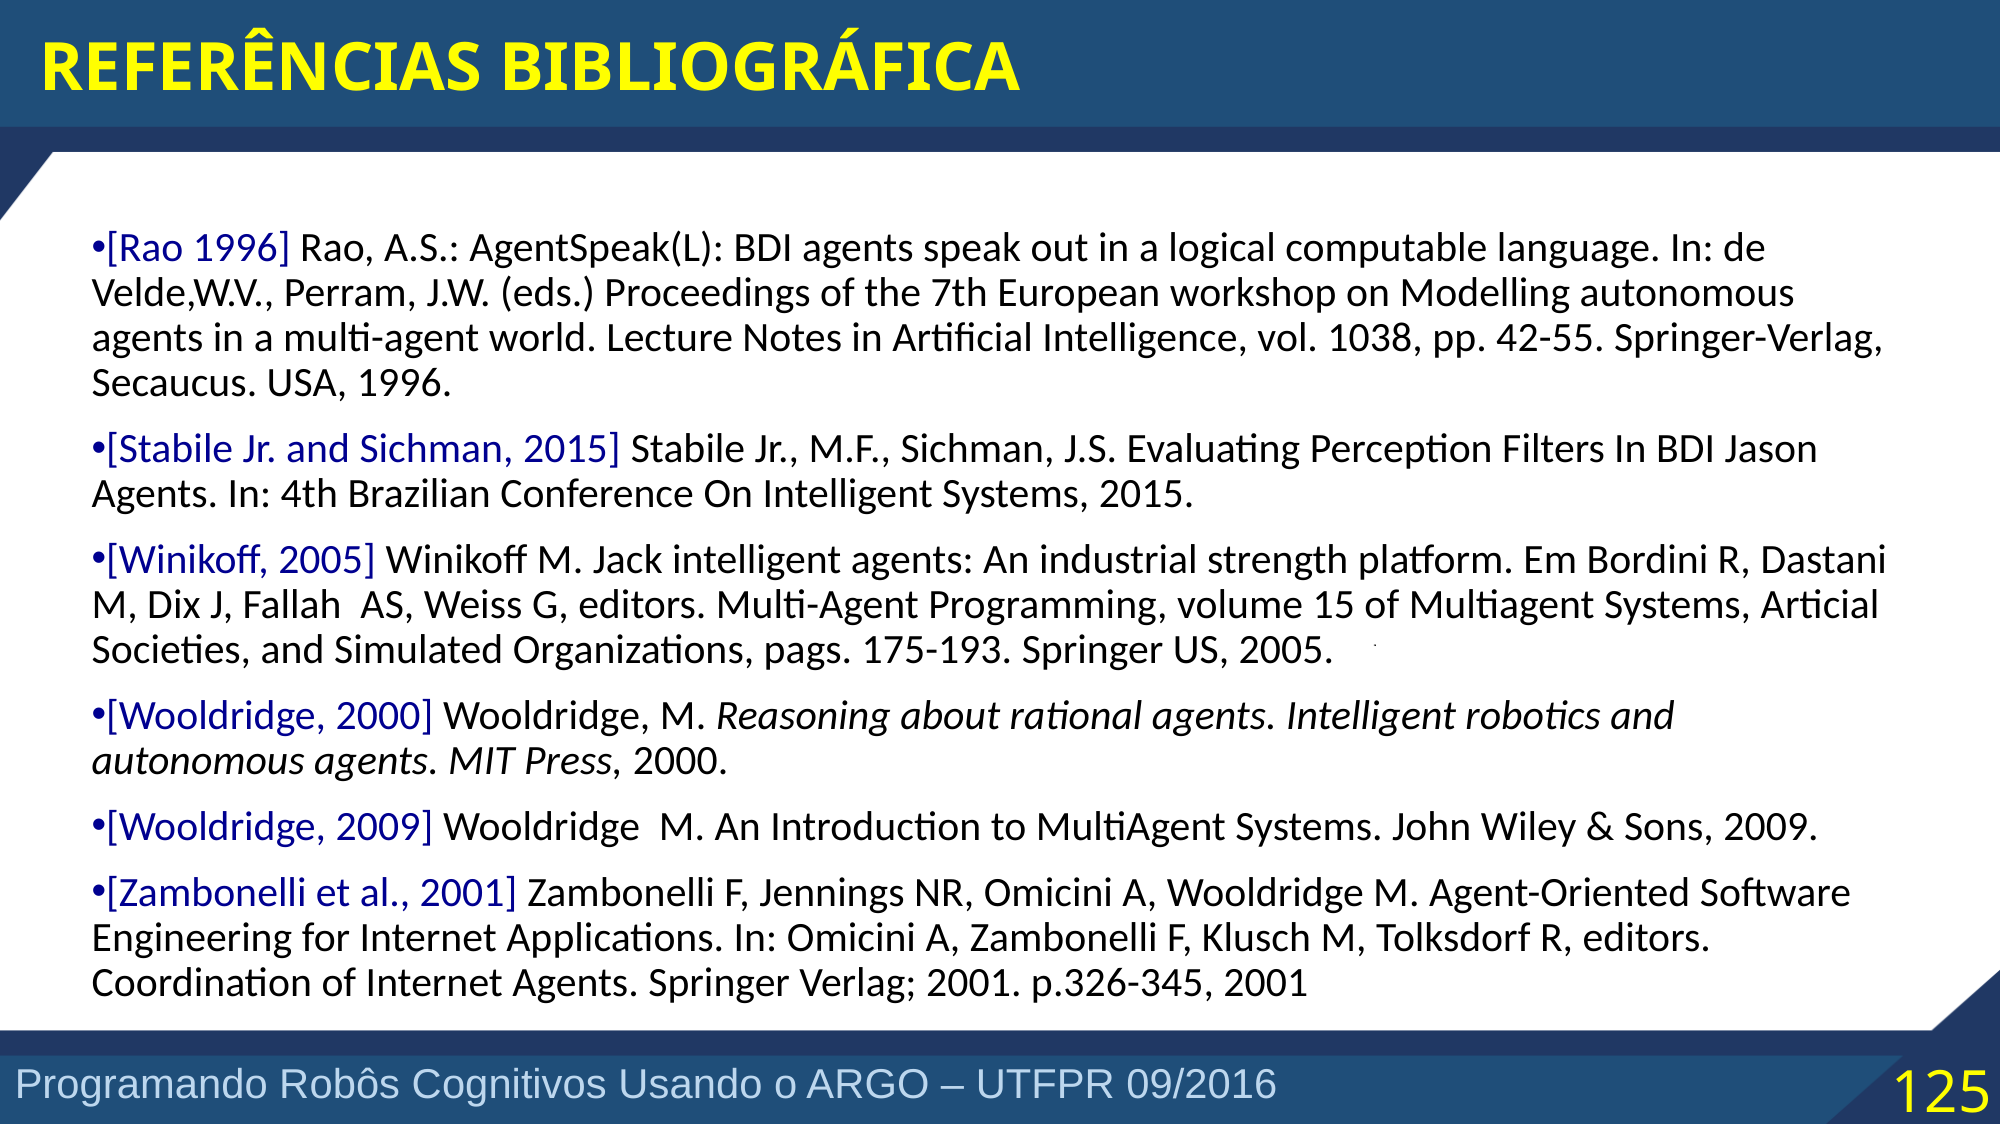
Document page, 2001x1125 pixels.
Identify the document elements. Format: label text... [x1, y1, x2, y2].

text_box REFERÊNCIAS BIBLIOGRÁFICA [24, 16, 2000, 112]
picture [0, 0, 2000, 1124]
text_box [Rao 1996] Rao, A.S.: AgentSpeak(L): BDI agents speak out in a logical computable language. In: de Velde,W.V., Perram, J.W. (eds.) Proceedings of the 7th European workshop on Modelling autonomous agents in a multi-agent world. Lecture Notes in Artificial Intelligence, vol. 1038, pp. 42-55. Springer-Verlag, Secaucus. USA, 1996. [Stabile Jr. and Sichman, 2015] Stabile Jr., M.F., Sichman, J.S. Evaluating Perception Filters In BDI Jason Agents. In: 4th Brazilian Conference On Intelligent Systems, 2015. [Winikoff, 2005] Winikoff M. Jack intelligent agents: An industrial strength platform. Em Bordini R, Dastani M, Dix J, Fallah AS, Weiss G, editors. Multi-Agent Programming, volume 15 of Multiagent Systems, Articial Societies, and Simulated Organizations, pags. 175-193. Springer US, 2005. [Wooldridge, 2000] Wooldridge, M. Reasoning about rational agents. Intelligent robotics and autonomous agents. MIT Press, 2000. [Wooldridge, 2009] Wooldridge M. An Introduction to MultiAgent Systems. John Wiley & Sons, 2009. [Zambonelli et al., 2001] Zambonelli F, Jennings NR, Omicini A, Wooldridge M. Agent-Oriented Software Engineering for Internet Applications. In: Omicini A, Zambonelli F, Klusch M, Tolksdorf R, editors. Coordination of Internet Agents. Springer Verlag; 2001. p.326-345, 2001 [1, 218, 1910, 1030]
